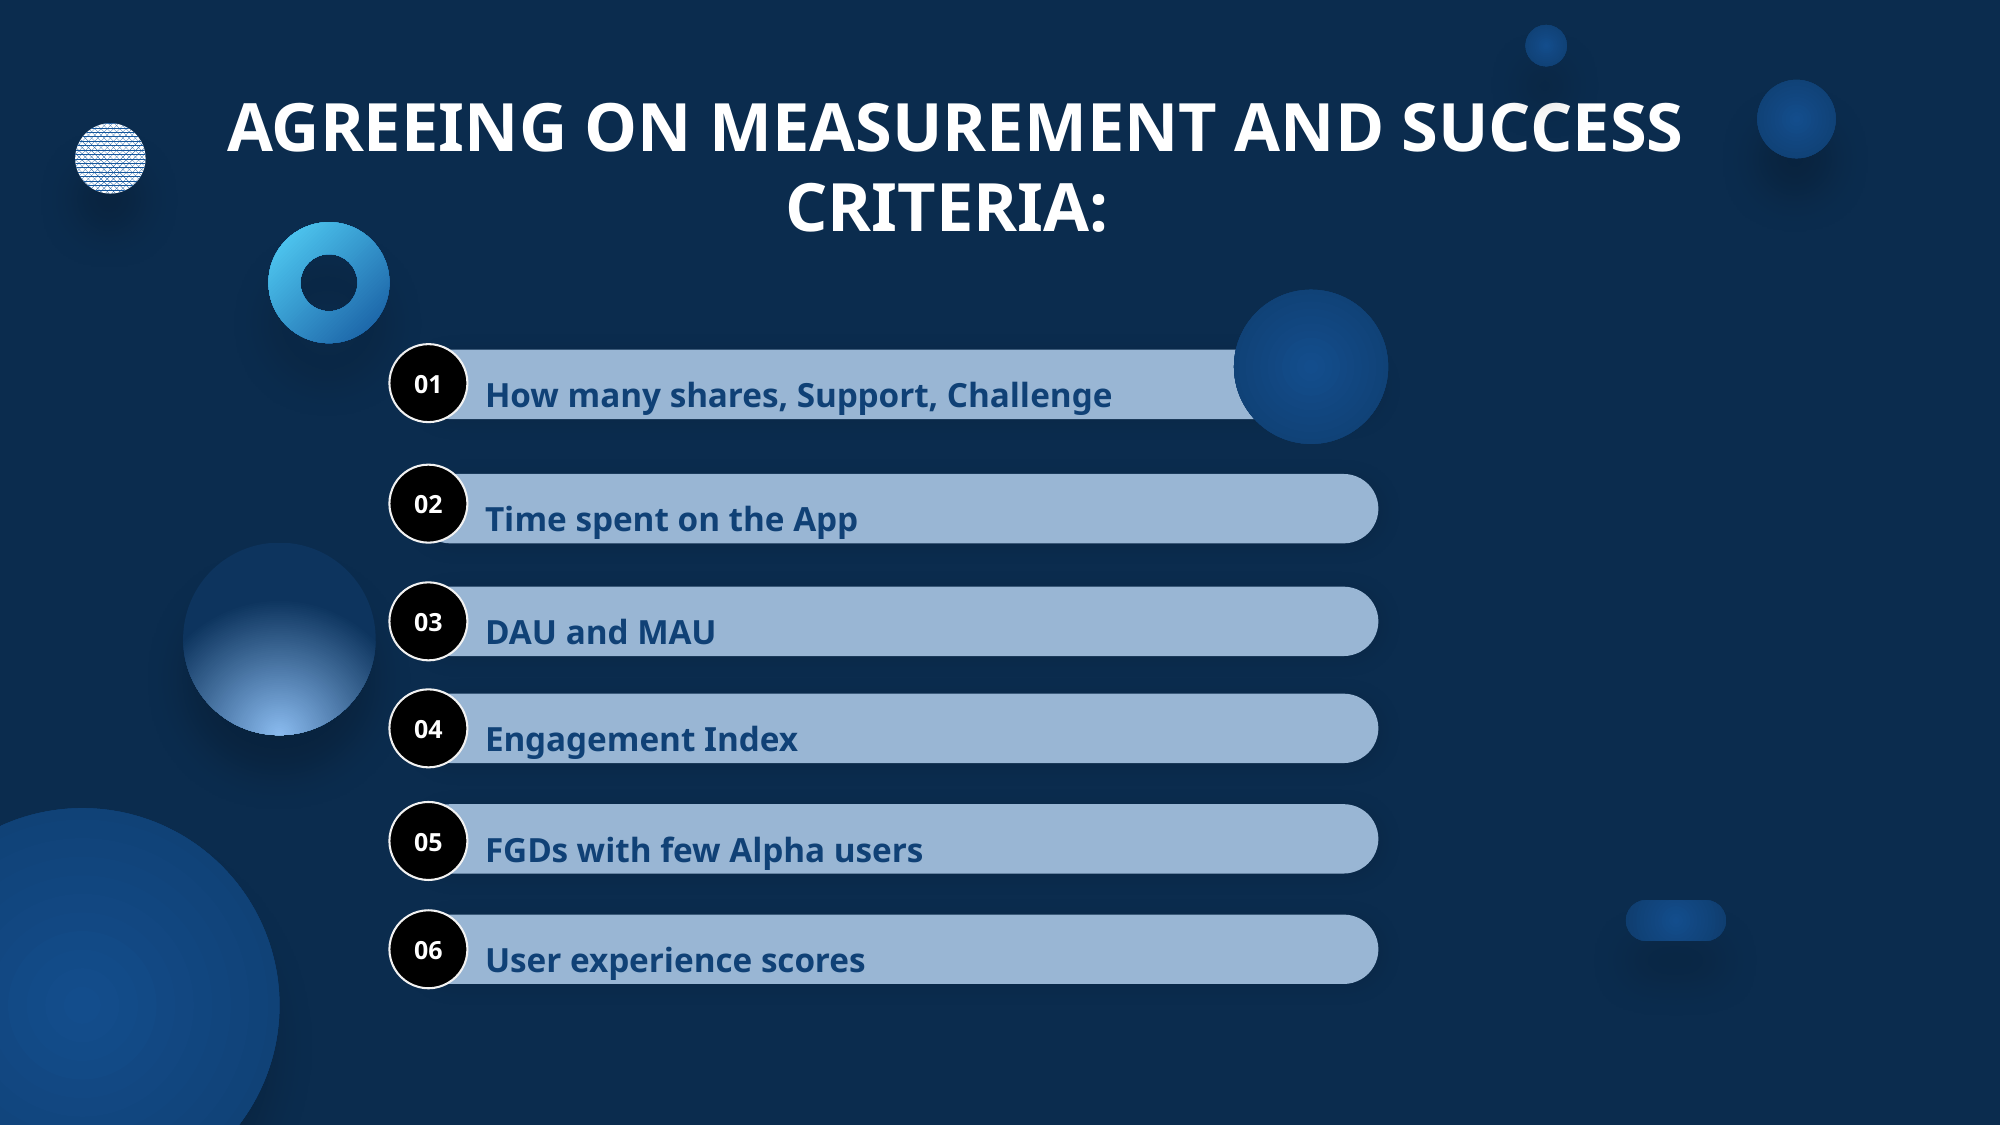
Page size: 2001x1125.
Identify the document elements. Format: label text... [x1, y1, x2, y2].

text_box [0, 807, 281, 1125]
text_box DAU and MAU [448, 585, 1380, 658]
text_box 02 [388, 463, 469, 544]
text_box AGREEING ON MEASUREMENT AND SUCCESS CRITERIA: [207, 77, 1705, 252]
text_box [1624, 898, 1728, 943]
text_box How many shares, Support, Challenge [446, 348, 1253, 421]
text_box [182, 541, 377, 737]
text_box 03 [388, 581, 469, 662]
text_box [1524, 23, 1569, 68]
text_box Time spent on the App [440, 472, 1380, 545]
text_box 05 [388, 800, 469, 882]
text_box User experience scores [448, 913, 1380, 986]
text_box 06 [388, 909, 469, 990]
text_box 04 [388, 688, 469, 769]
text_box FGDs with few Alpha users [444, 803, 1380, 875]
text_box 01 [388, 343, 469, 424]
text_box Engagement Index [448, 692, 1380, 765]
text_box [1756, 78, 1837, 160]
text_box [267, 221, 391, 345]
text_box [1232, 288, 1390, 445]
text_box [74, 122, 147, 195]
